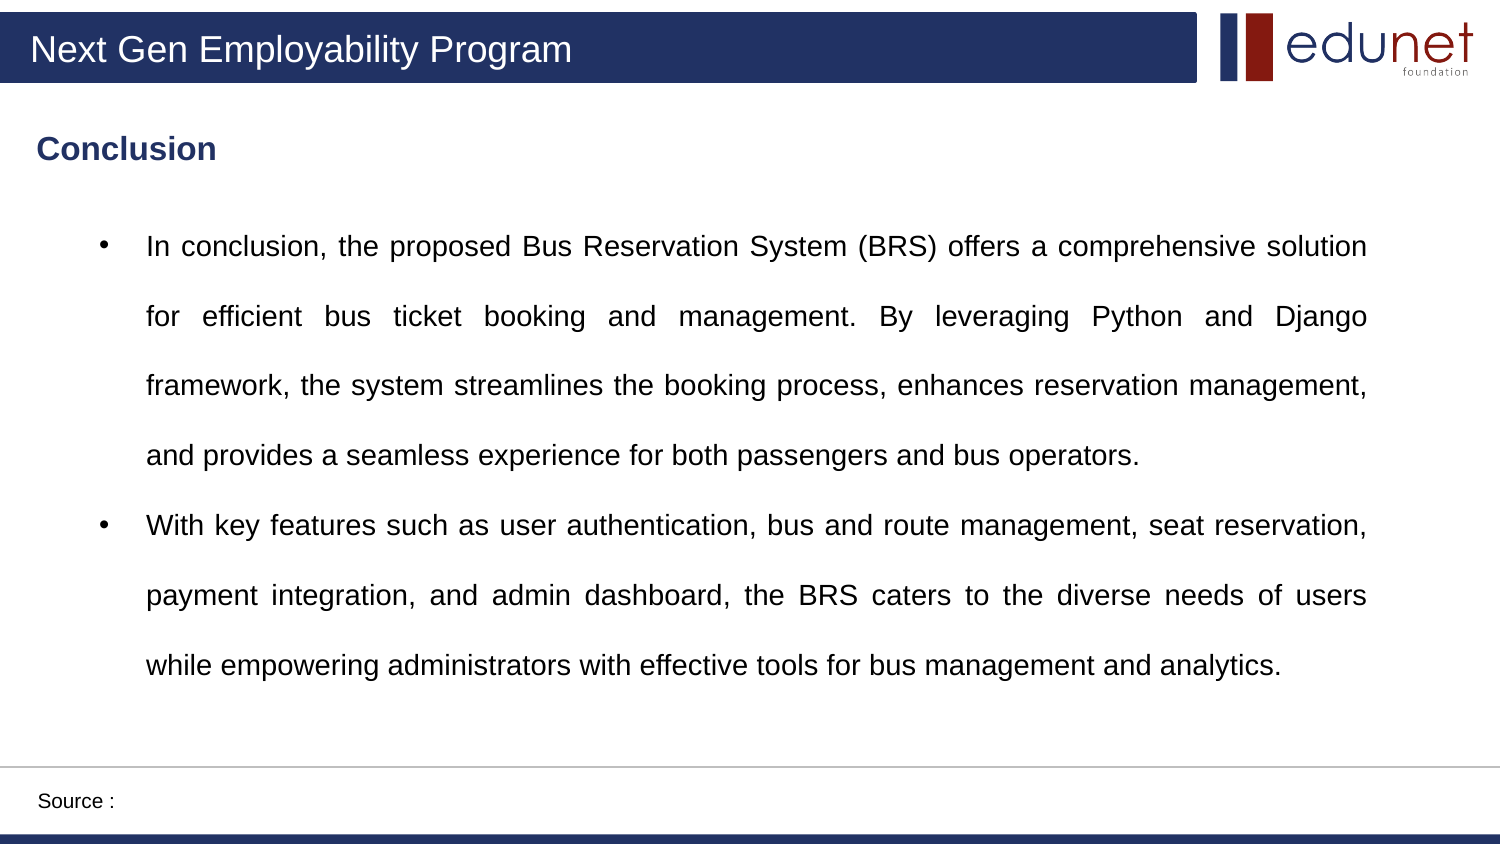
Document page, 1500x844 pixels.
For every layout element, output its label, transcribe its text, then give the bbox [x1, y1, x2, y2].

text_box Source : [22, 776, 139, 826]
title Conclusion [21, 111, 504, 165]
picture [1279, 14, 1482, 83]
text_box In conclusion, the proposed Bus Reservation System (BRS) offers a comprehensive solution for efficient bus ticket booking and management. By leveraging Python and Django framework, the system streamlines the booking process, enhances reservation management, and provides a seamless experience for both passengers and bus operators. With key features such as user authentication, bus and route management, seat reservation, payment integration, and admin dashboard, the BRS caters to the diverse needs of users while empowering administrators with effective tools for bus management and analytics. [84, 184, 1385, 689]
